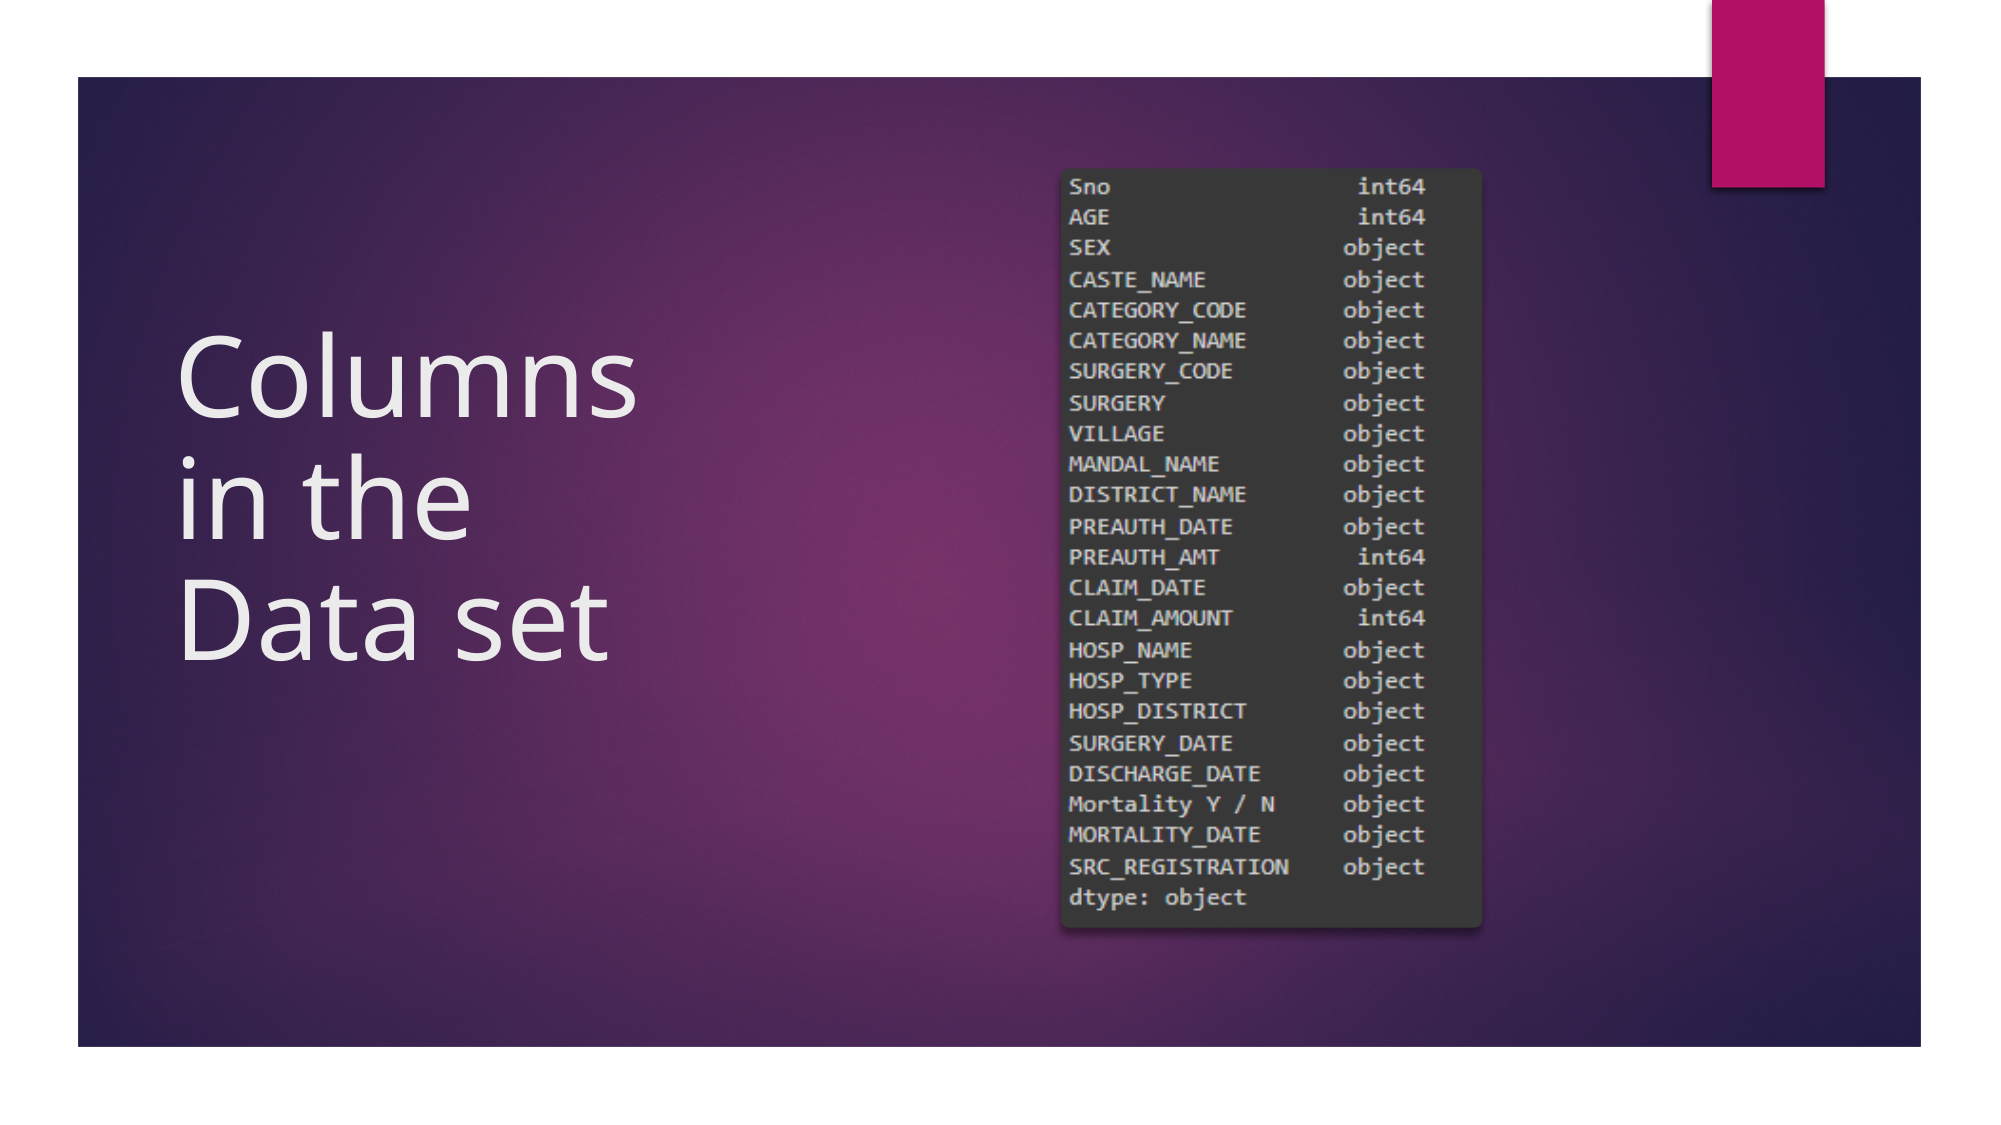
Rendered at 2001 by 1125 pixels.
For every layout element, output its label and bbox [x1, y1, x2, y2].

text_box [0, 0, 2000, 1125]
picture [1060, 168, 1483, 928]
